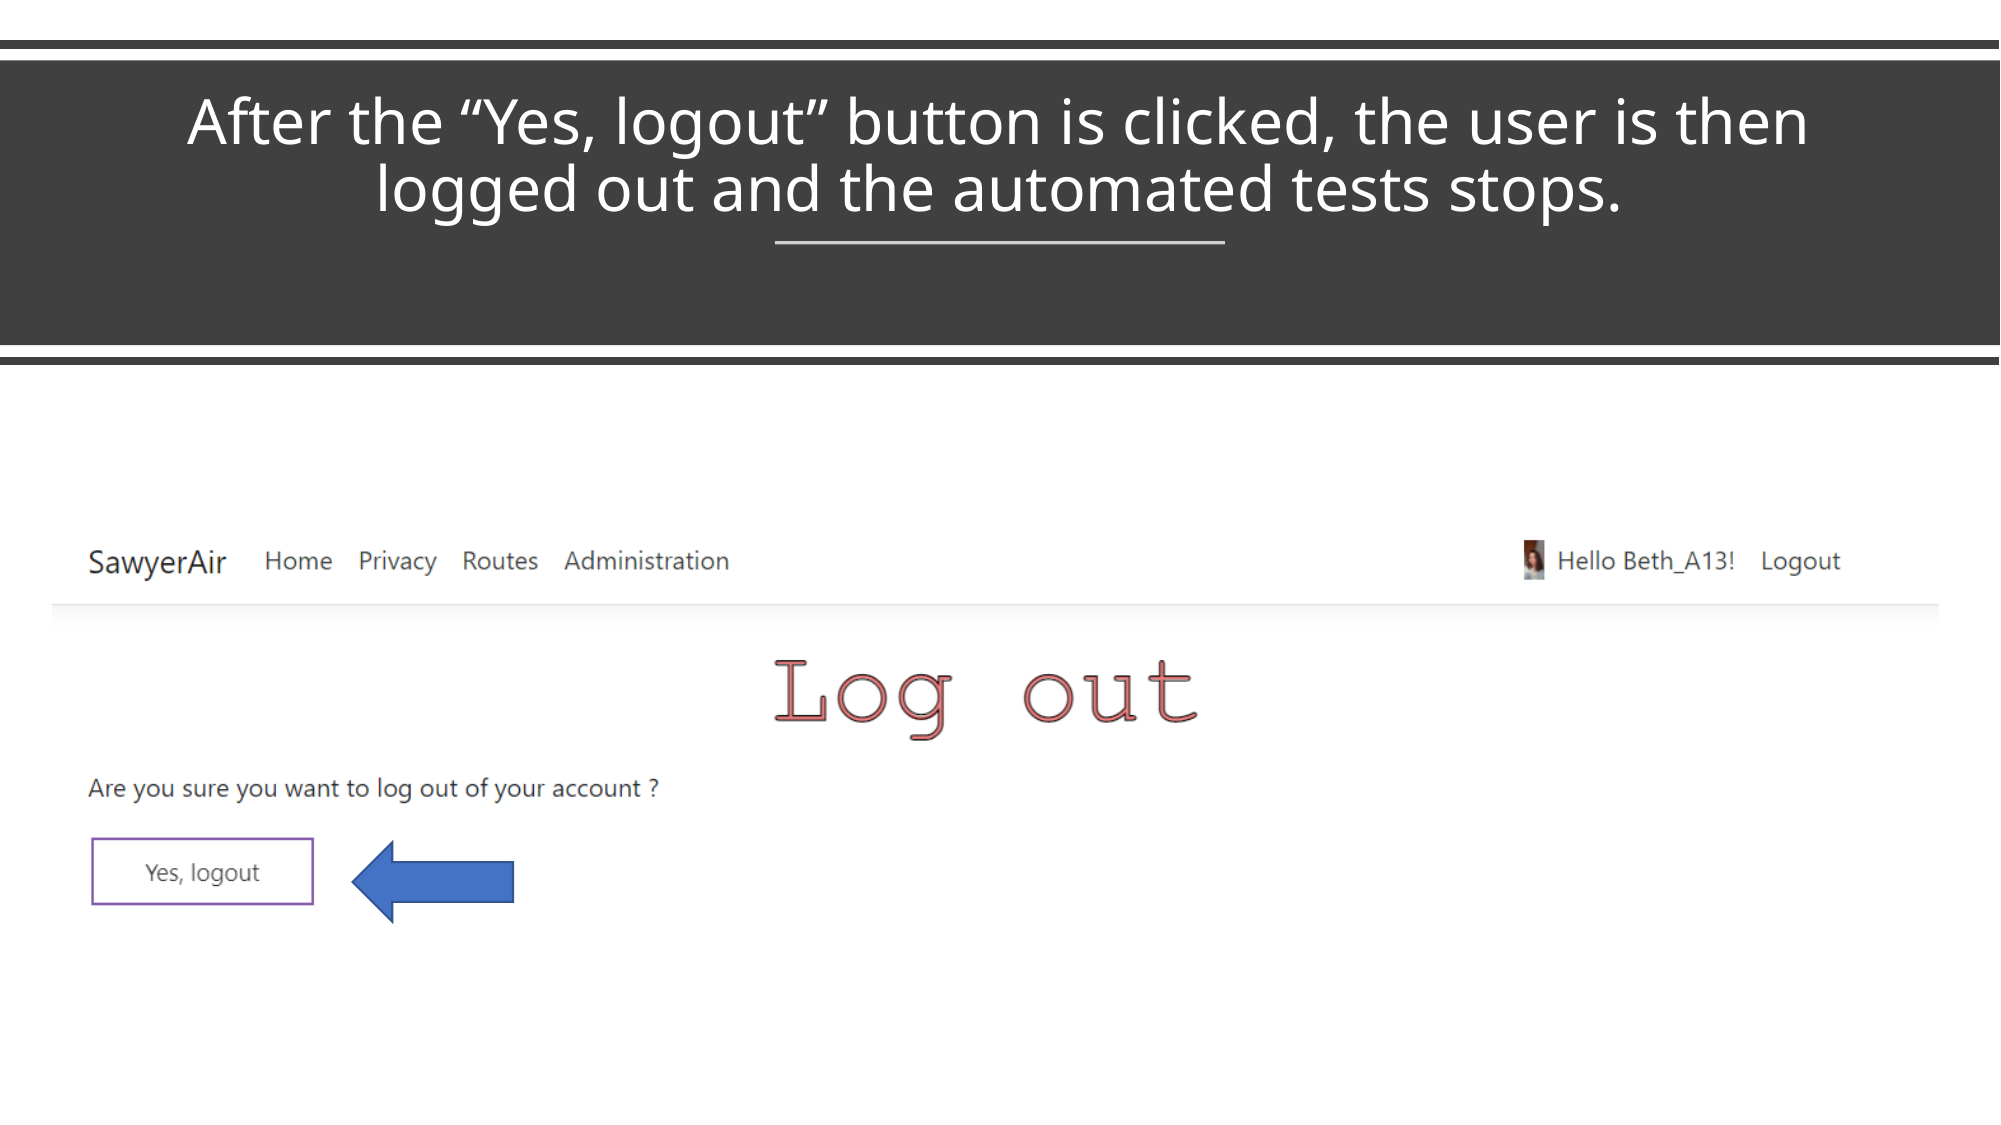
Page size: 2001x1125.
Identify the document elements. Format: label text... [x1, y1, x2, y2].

title After the “Yes, logout” button is clicked, the user is then logged out and the automated tests stops. [86, 80, 1914, 233]
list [52, 530, 1939, 922]
text_box [0, 59, 2000, 346]
